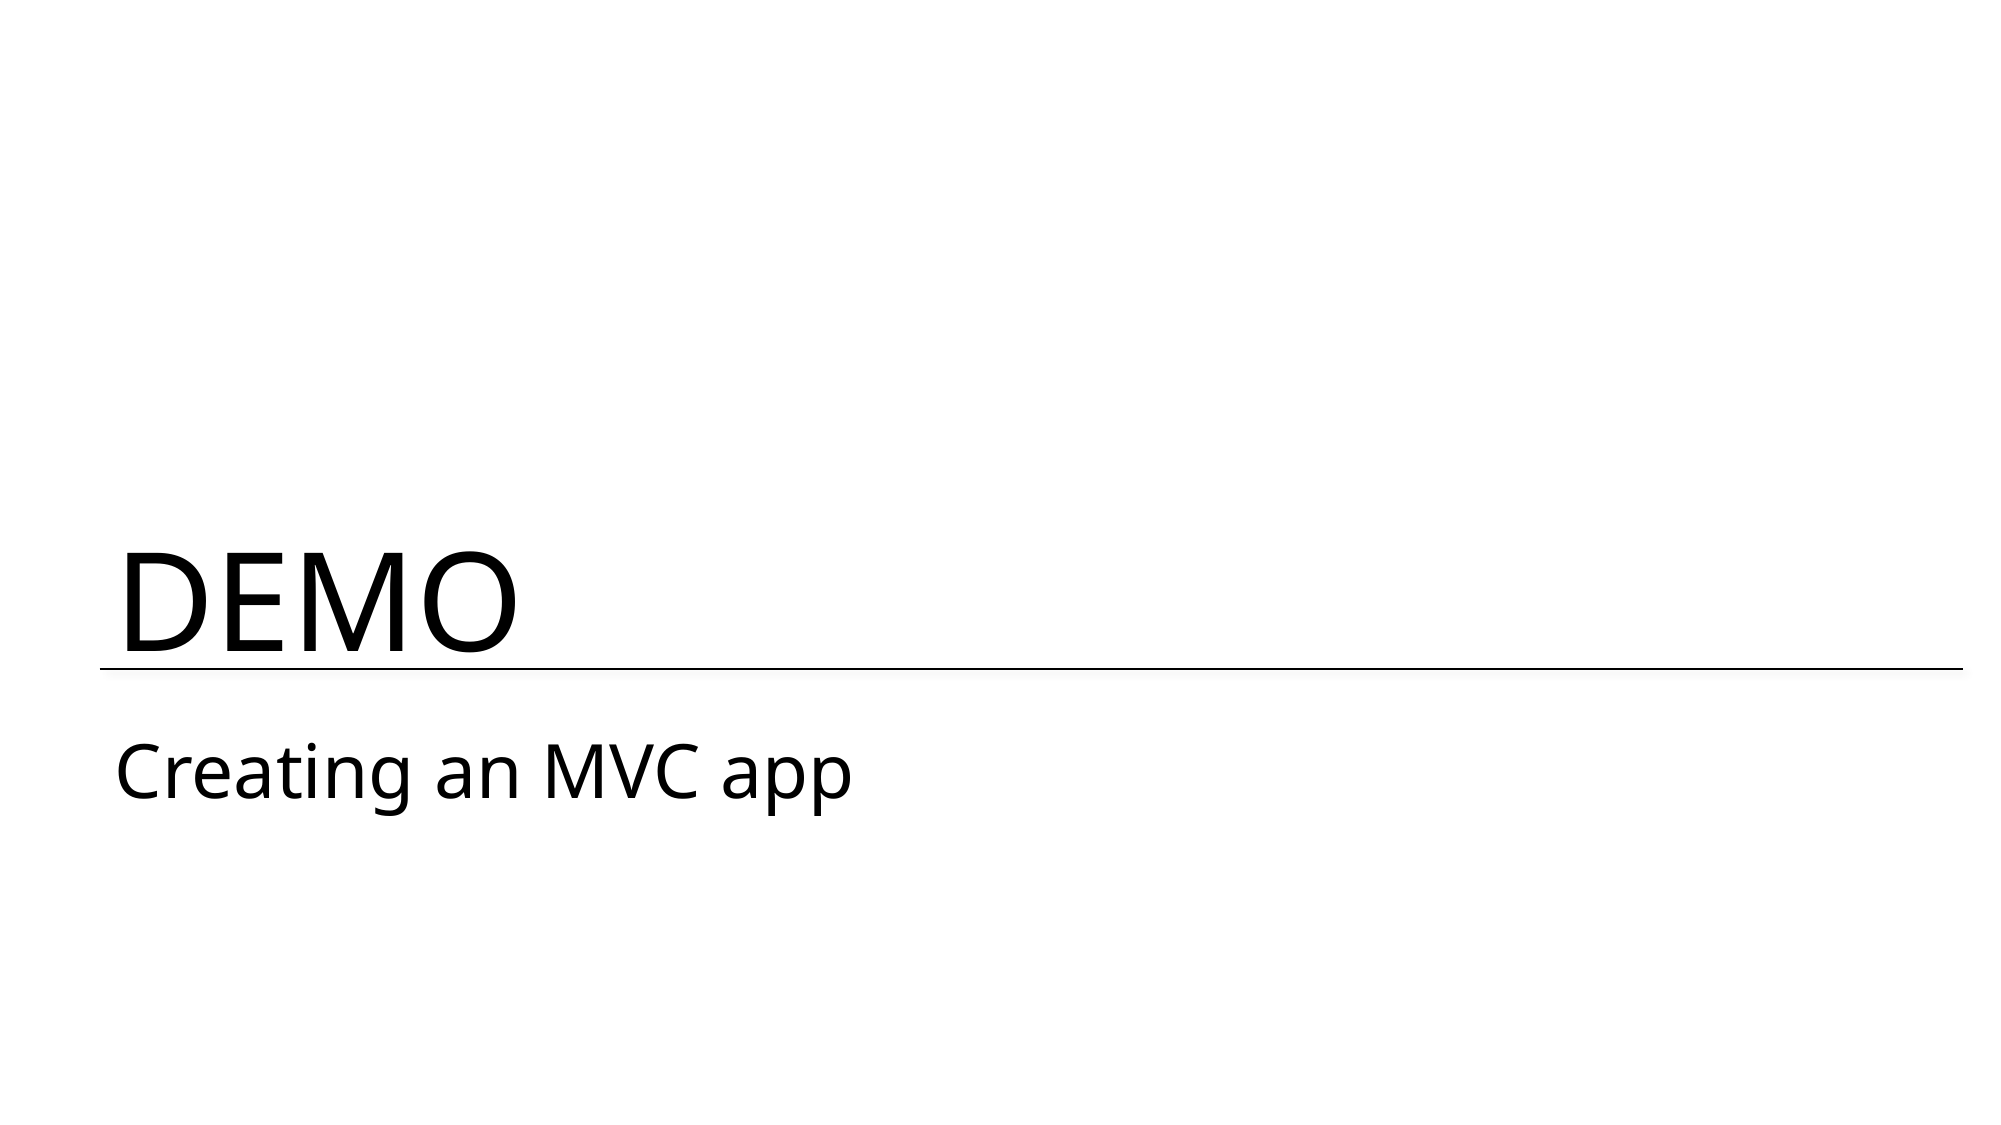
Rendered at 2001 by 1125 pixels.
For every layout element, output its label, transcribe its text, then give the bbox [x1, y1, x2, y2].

title Creating an MVC app [99, 733, 1976, 1009]
